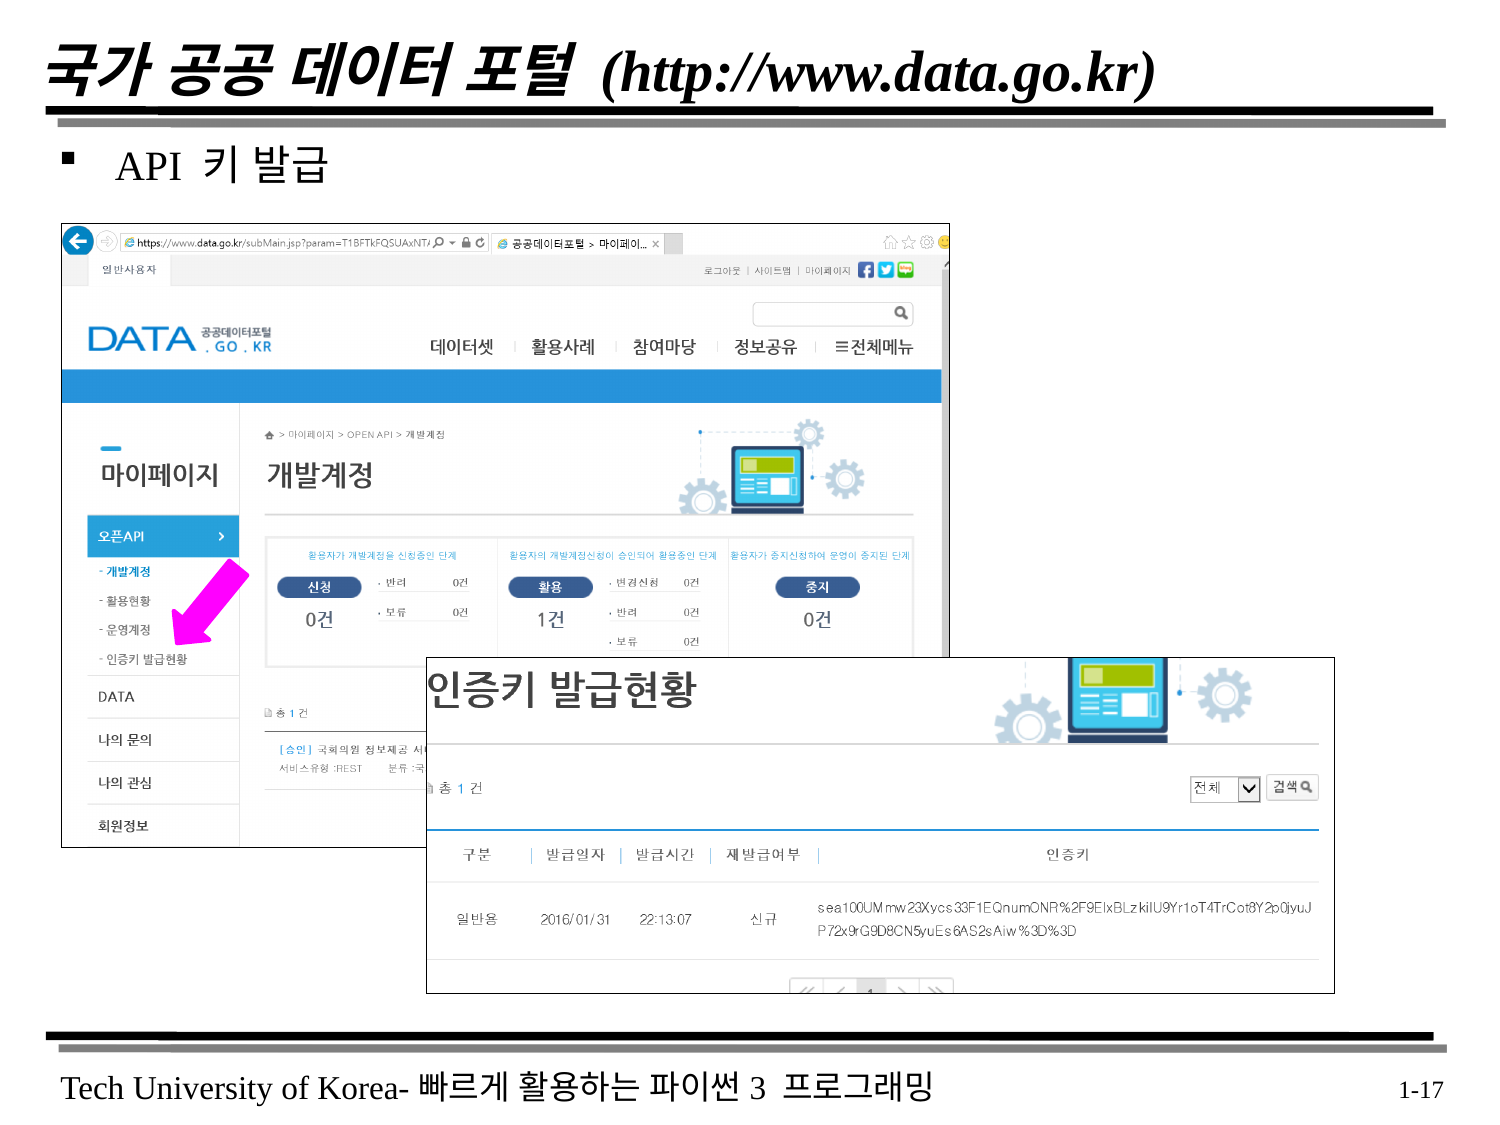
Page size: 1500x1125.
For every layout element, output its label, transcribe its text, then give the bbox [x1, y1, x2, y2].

slide_number 1-17 [1333, 1066, 1460, 1115]
text_box API 키 발급 [43, 131, 1368, 826]
picture [61, 223, 1335, 995]
title 국가 공공 데이터 포털 (http://www.data.go.kr) [25, 25, 1301, 101]
